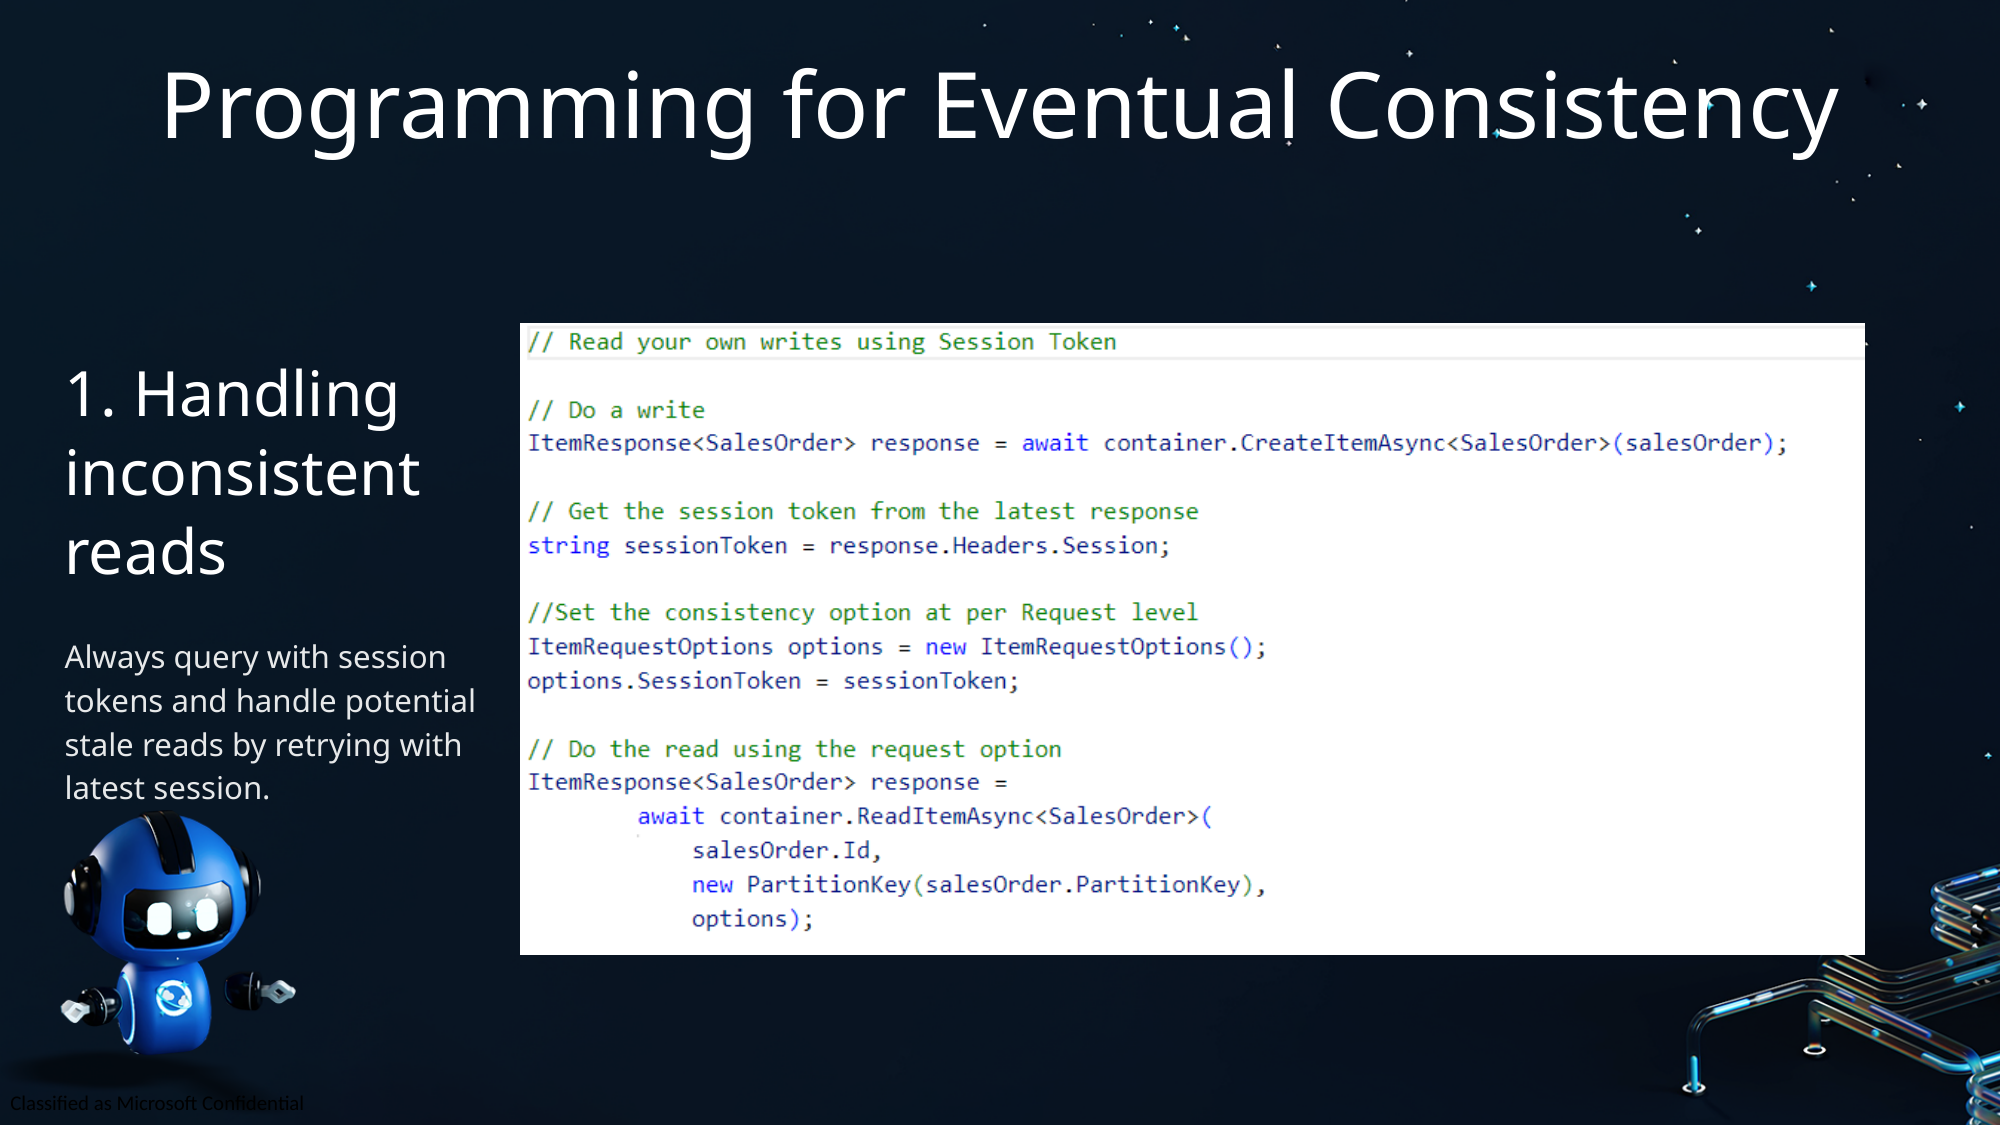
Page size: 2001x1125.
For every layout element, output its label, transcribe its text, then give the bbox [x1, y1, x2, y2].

text_box 1. Handling inconsistent reads [64, 350, 520, 587]
text_box Always query with session tokens and handle potential stale reads by retrying with latest session. [64, 630, 505, 850]
title Programming for Eventual Consistency [0, 0, 2000, 218]
picture [0, 218, 2000, 1125]
